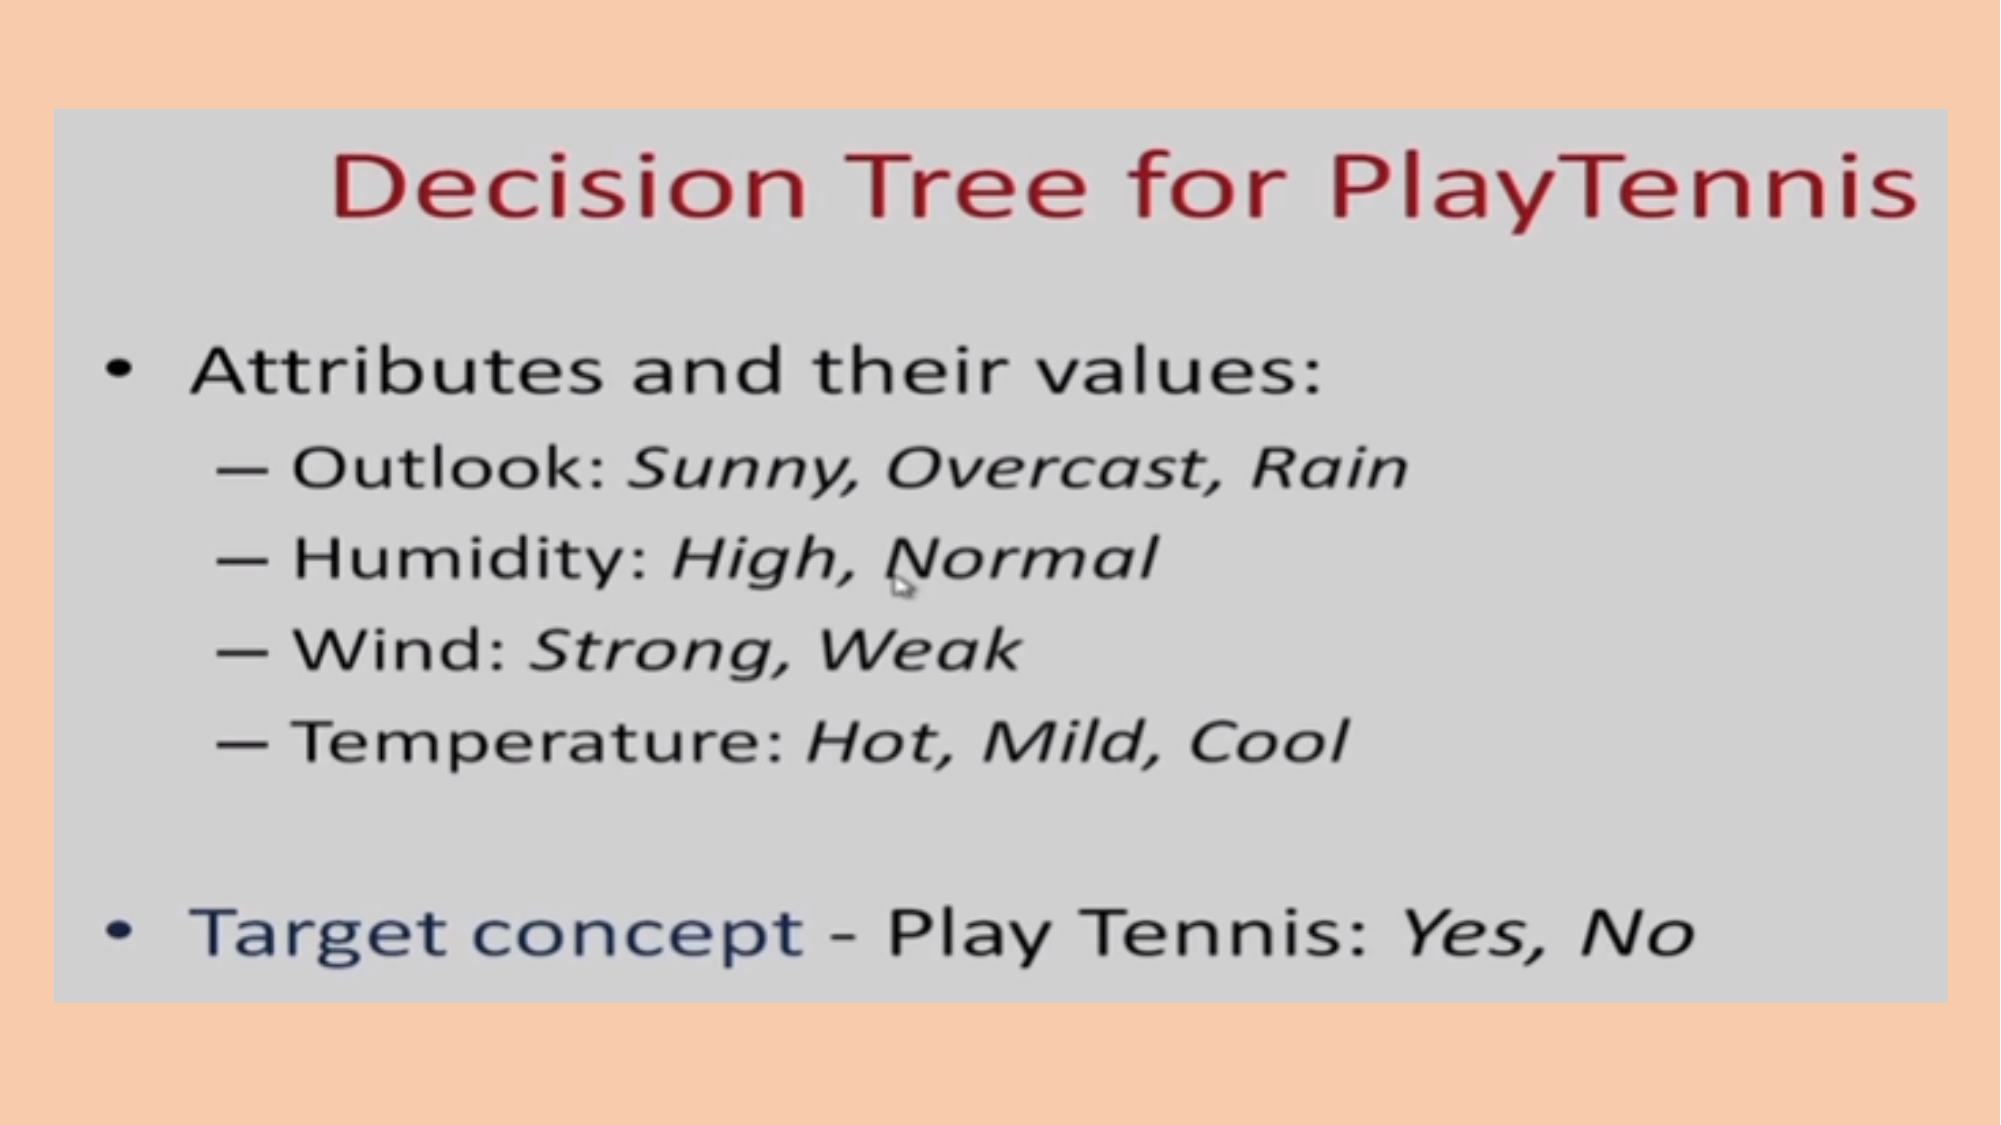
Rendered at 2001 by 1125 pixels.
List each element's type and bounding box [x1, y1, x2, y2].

picture [53, 109, 1948, 1003]
